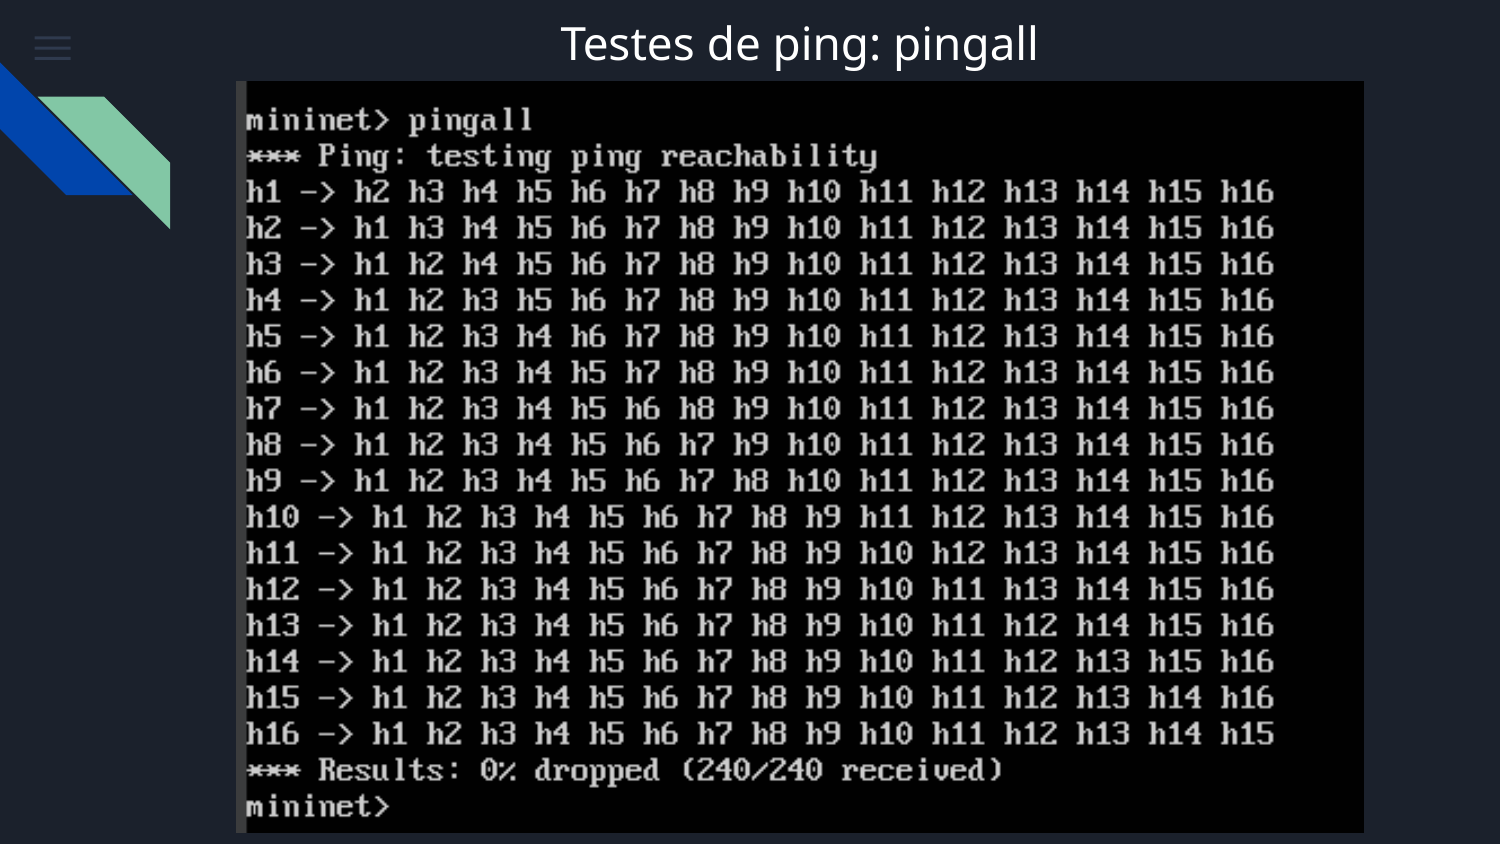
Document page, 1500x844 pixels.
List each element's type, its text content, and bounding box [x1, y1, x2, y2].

picture [236, 81, 1364, 833]
title Testes de ping: pingall [150, 0, 1450, 150]
